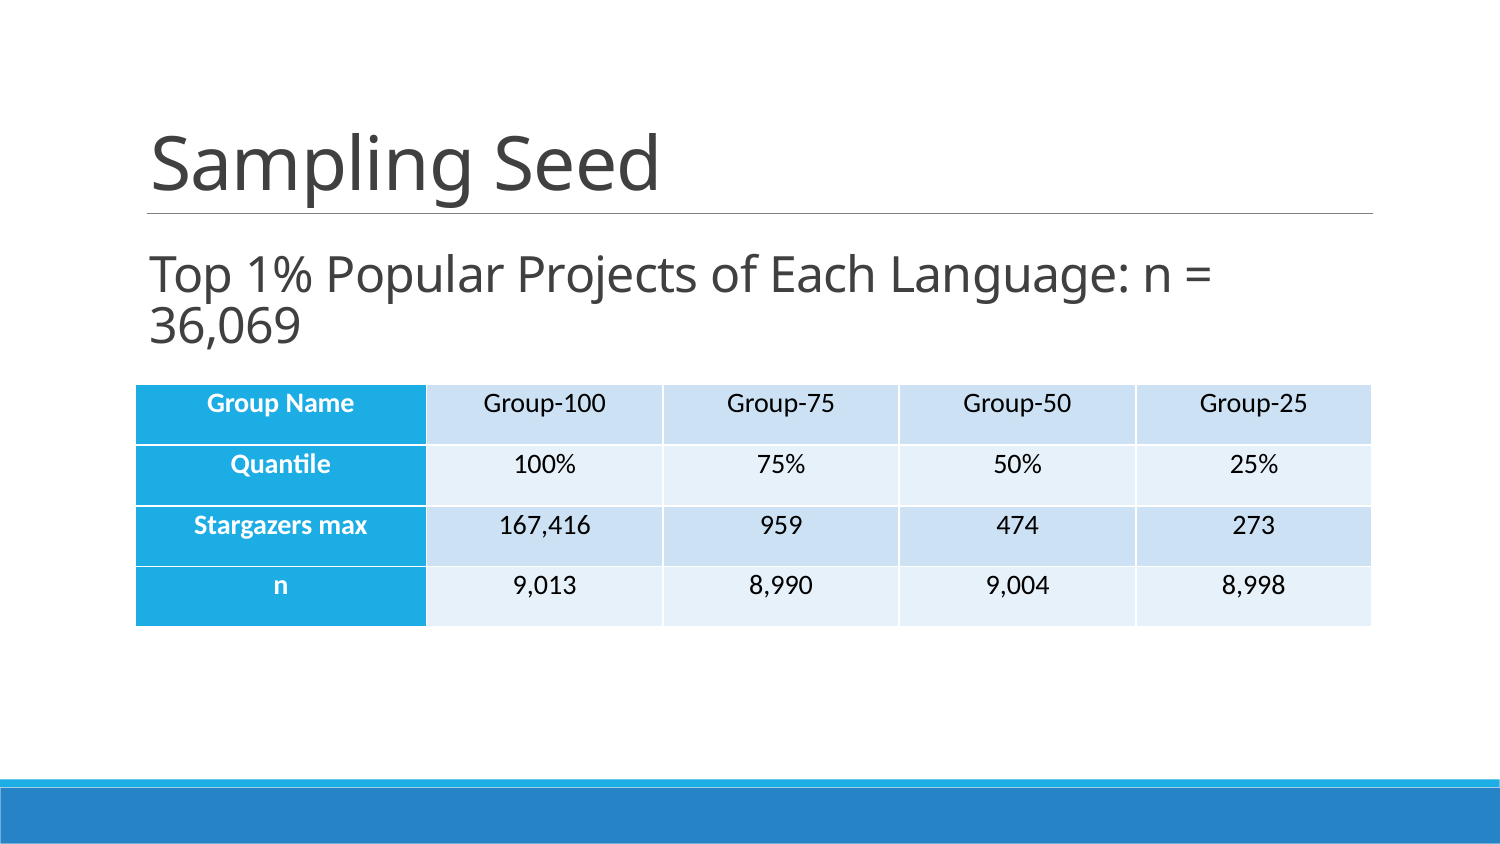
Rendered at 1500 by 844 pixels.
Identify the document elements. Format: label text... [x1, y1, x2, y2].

table_header Group-75 [664, 385, 898, 444]
table_header Group-25 [1137, 385, 1371, 444]
table_cell 75% [664, 446, 898, 505]
table_cell Stargazers max [136, 507, 426, 566]
table_cell 8,990 [664, 567, 898, 626]
table_cell 25% [1137, 446, 1371, 505]
table_cell 50% [900, 446, 1135, 505]
table_header Group-100 [427, 385, 662, 444]
table_cell 8,998 [1137, 567, 1371, 626]
table_cell 474 [900, 507, 1135, 566]
table_header Group Name [136, 385, 426, 444]
table_cell 273 [1137, 507, 1371, 566]
title Sampling Seed [135, 35, 1373, 214]
table_cell n [136, 567, 426, 626]
table_cell 100% [427, 446, 662, 505]
table_cell 167,416 [427, 507, 662, 566]
table_cell 9,004 [900, 567, 1135, 626]
table_header Group-50 [900, 385, 1135, 444]
table_cell 959 [664, 507, 898, 566]
table_cell Quantile [136, 446, 426, 505]
table_cell 9,013 [427, 567, 662, 626]
text_box Top 1% Popular Projects of Each Language: n = 36,069 [134, 227, 1373, 361]
